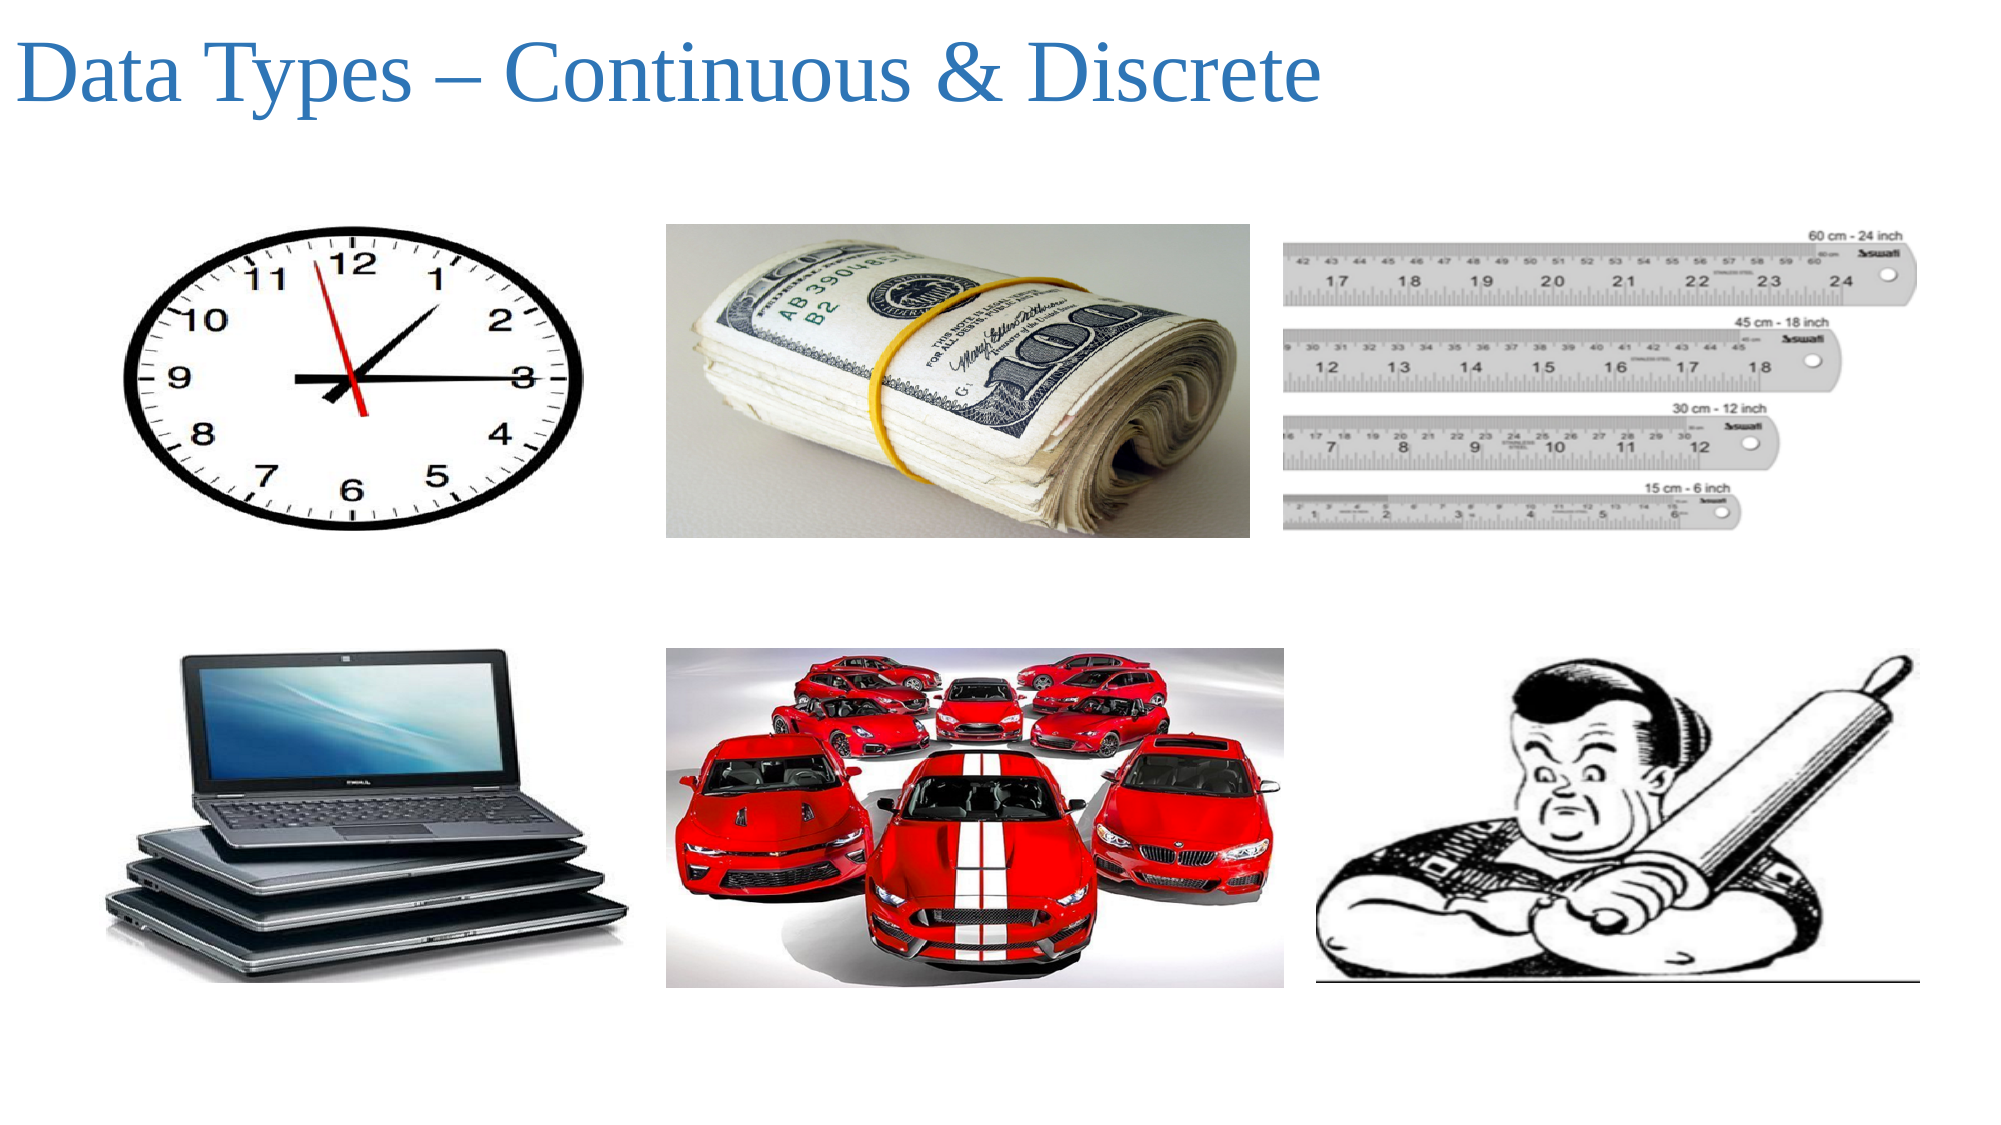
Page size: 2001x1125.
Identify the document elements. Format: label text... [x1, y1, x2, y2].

title Data Types – Continuous & Discrete [0, 0, 1801, 145]
picture [99, 648, 634, 983]
picture [666, 648, 1284, 988]
picture [1283, 225, 1917, 533]
picture [122, 225, 584, 531]
picture [666, 224, 1250, 538]
picture [1316, 648, 1920, 983]
